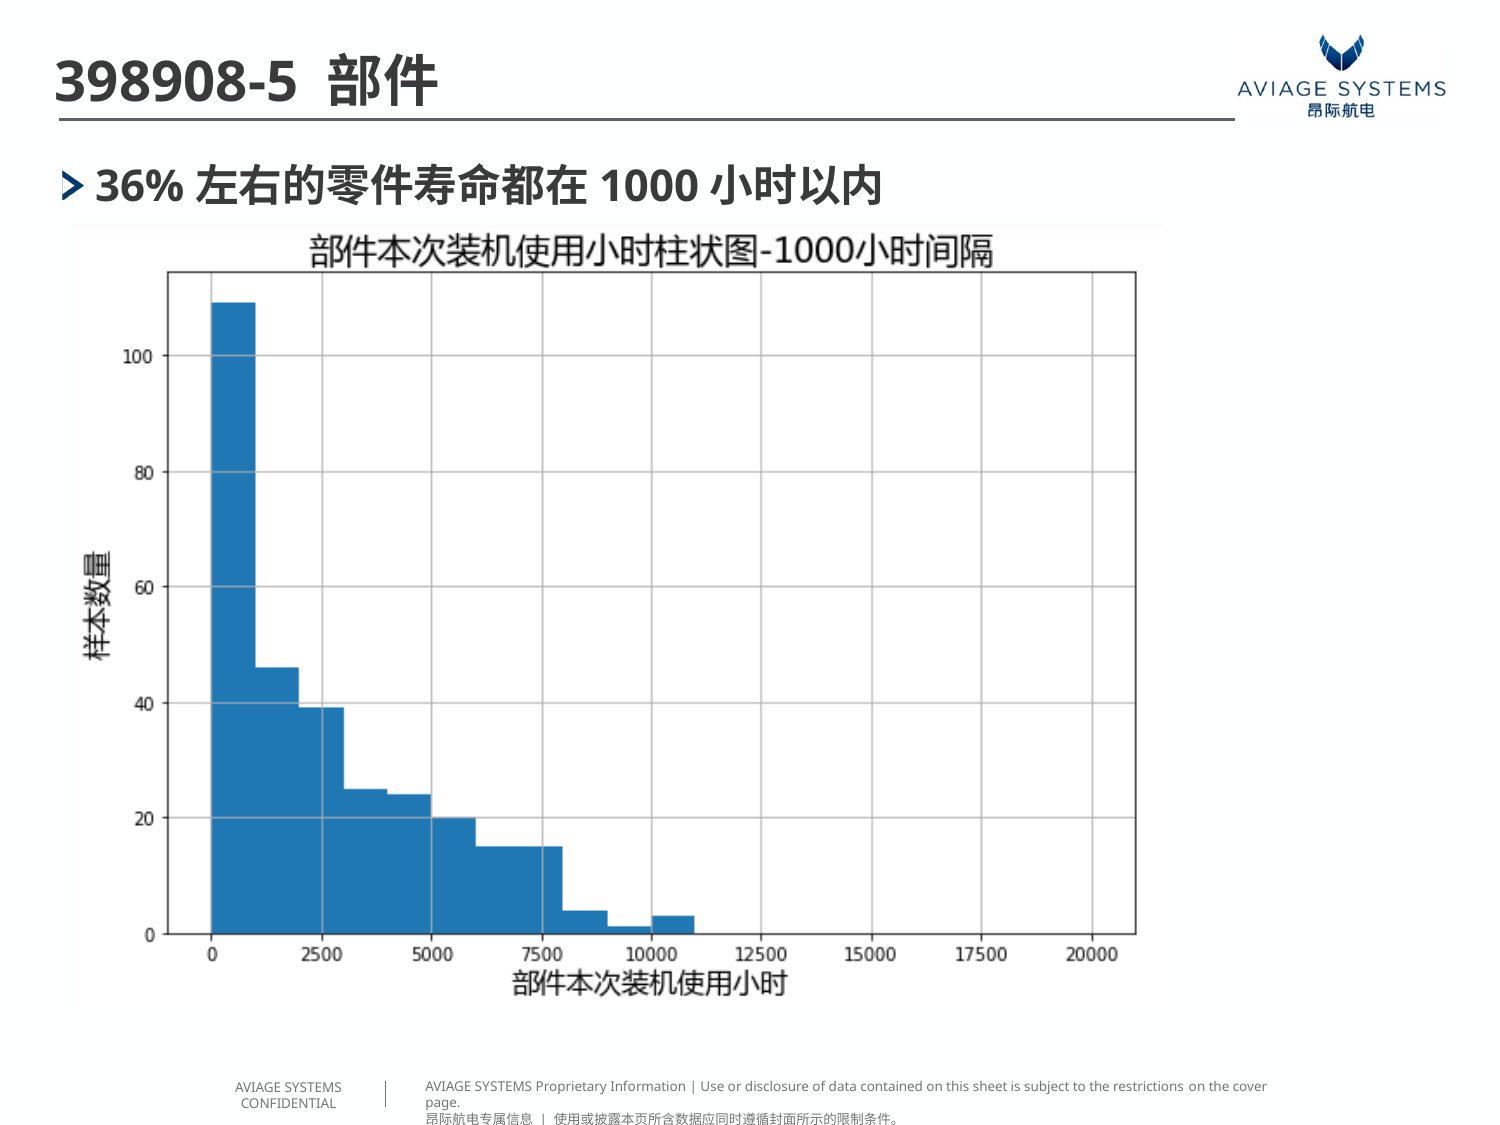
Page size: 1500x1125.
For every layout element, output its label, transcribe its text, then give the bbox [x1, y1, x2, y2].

title 398908-5 部件 [40, 43, 1195, 122]
list 36%左右的零件寿命都在1000小时以内 [40, 156, 1450, 1000]
picture [72, 223, 1163, 1010]
picture [54, 169, 84, 200]
picture [1236, 34, 1450, 120]
